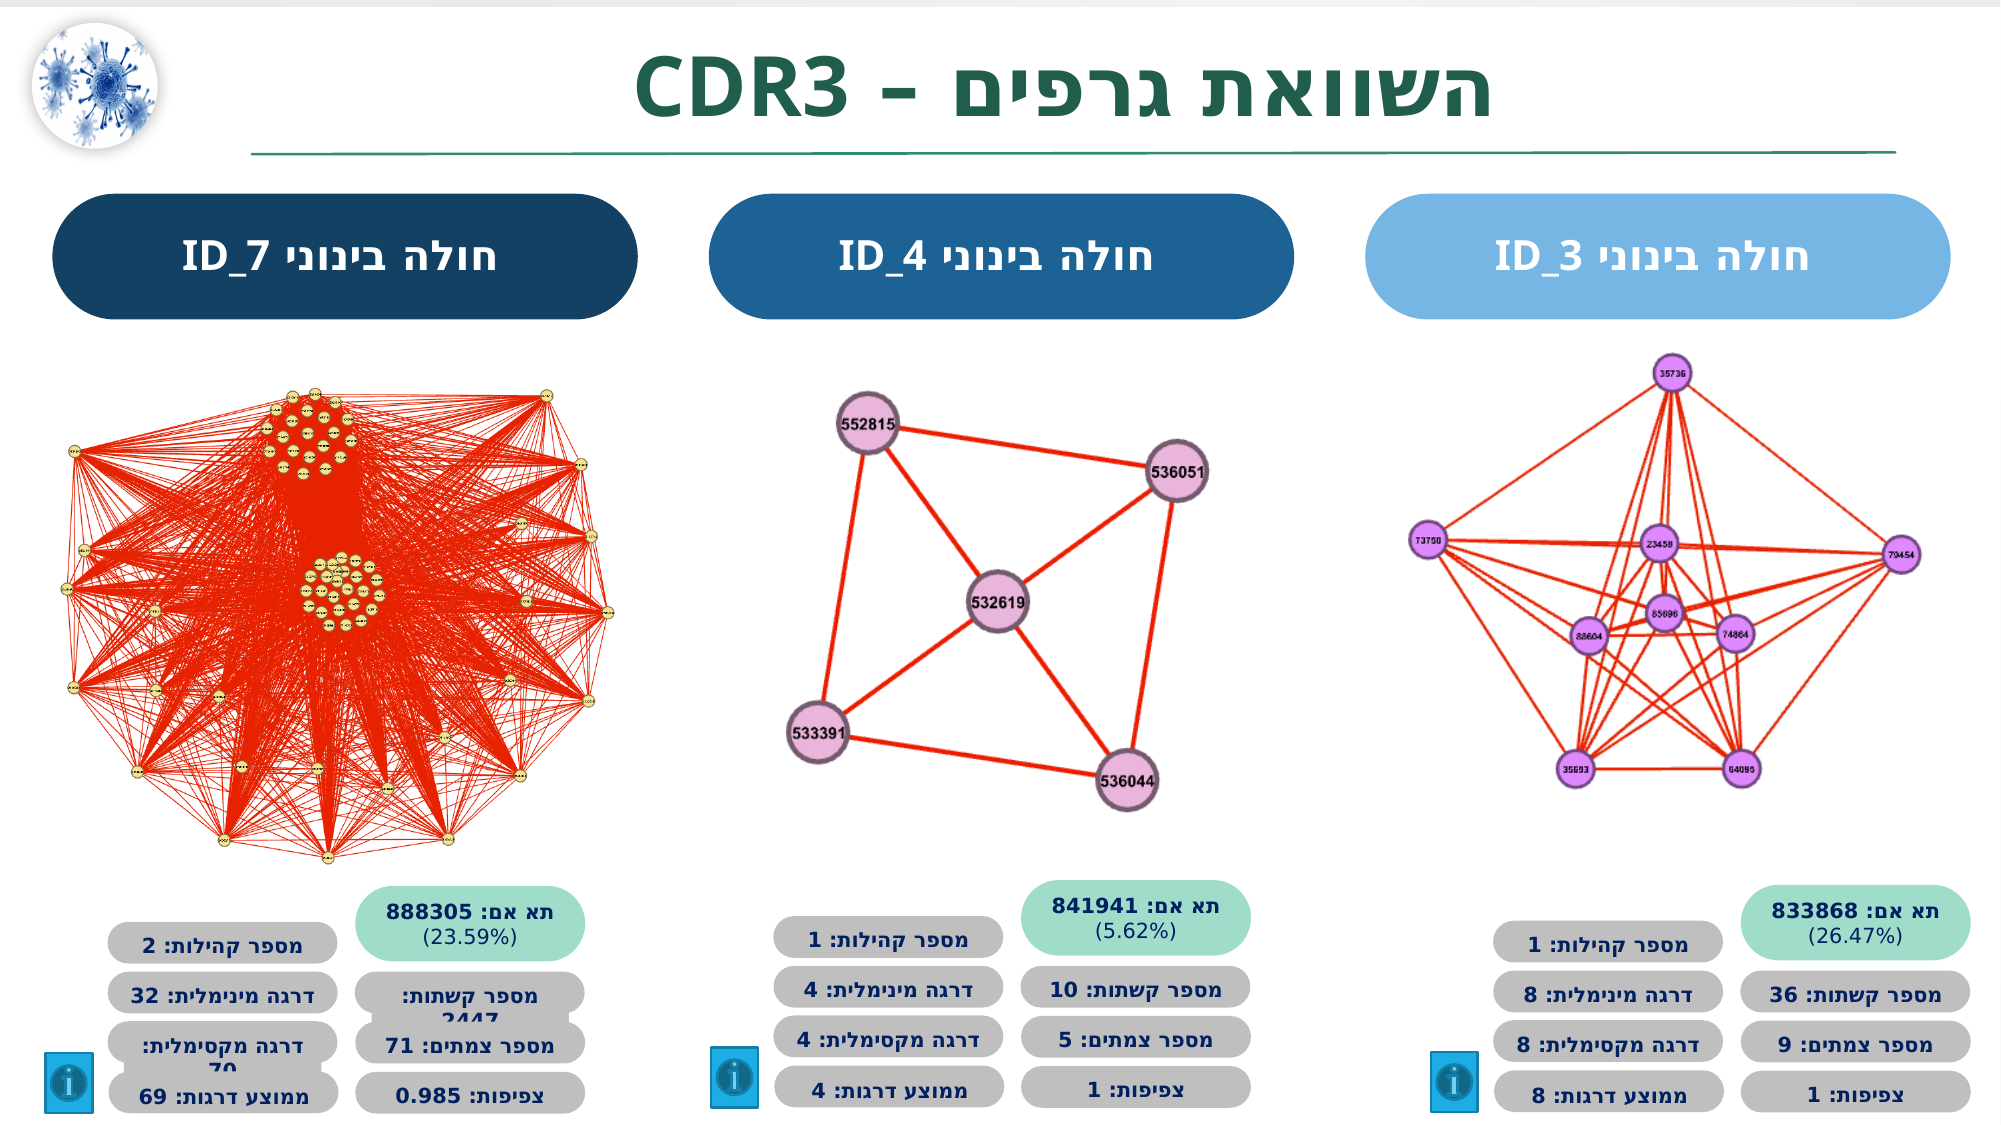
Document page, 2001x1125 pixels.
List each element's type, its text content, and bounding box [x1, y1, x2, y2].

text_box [710, 879, 1252, 1108]
picture [1376, 320, 1956, 814]
picture [46, 371, 621, 870]
picture [745, 369, 1241, 849]
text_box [1364, 193, 1951, 320]
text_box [1430, 884, 1972, 1113]
title השוואת גרפים – CDR3 [243, 22, 1887, 144]
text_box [52, 193, 639, 320]
picture [31, 22, 158, 149]
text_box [708, 193, 1295, 320]
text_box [45, 885, 586, 1114]
